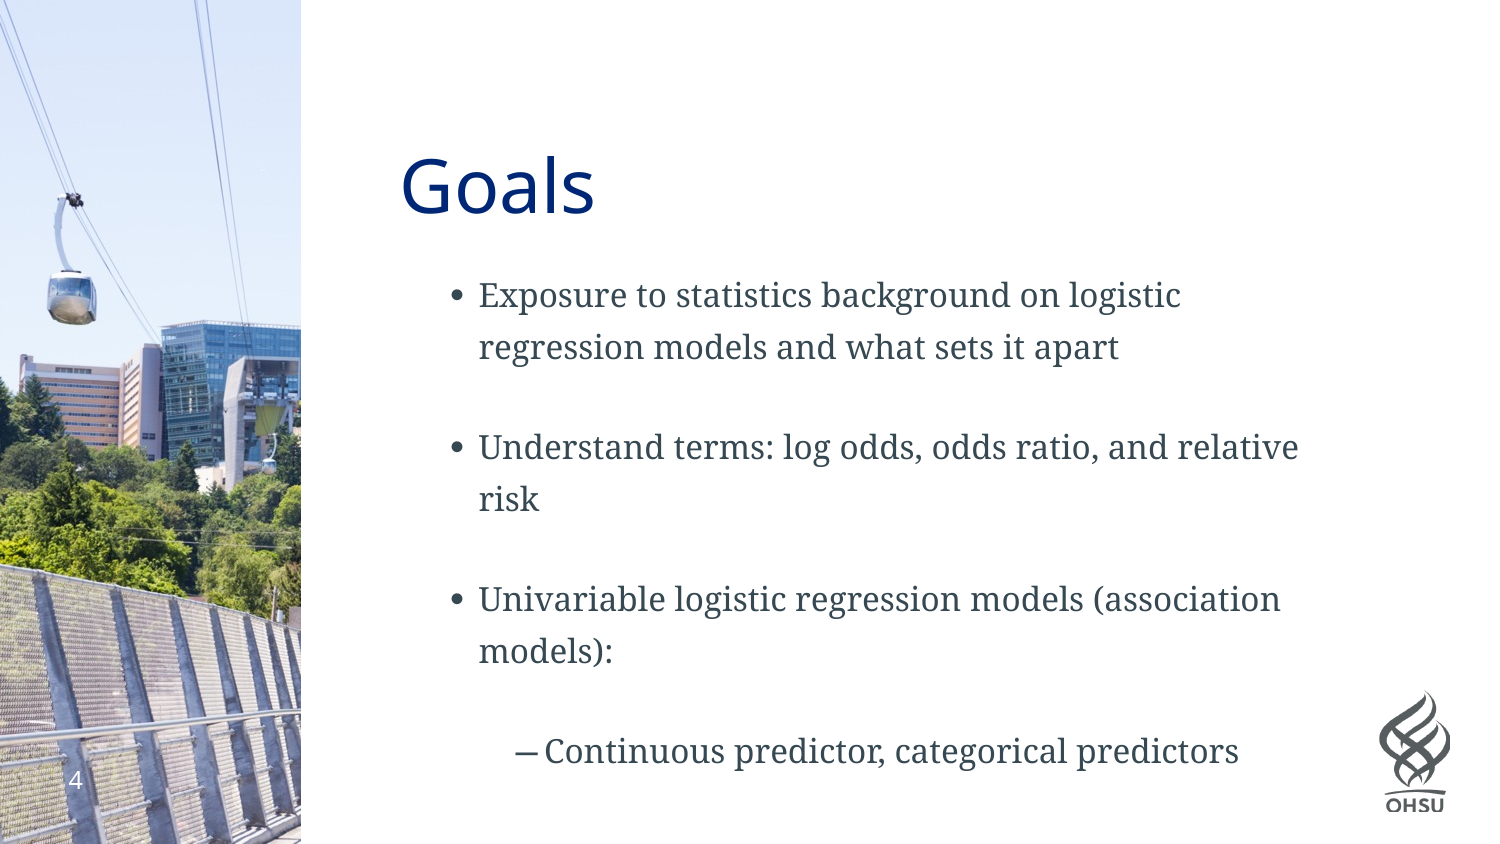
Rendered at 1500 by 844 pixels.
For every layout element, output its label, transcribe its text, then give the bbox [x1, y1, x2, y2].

title Goals [384, 137, 1418, 230]
list Exposure to statistics background on logistic regression models and what sets it apart Understand terms: log odds, odds ratio, and relative risk Univariable logistic regression models (association models): Continuous predictor, categorical predictors [420, 255, 1365, 705]
picture [0, 0, 302, 844]
